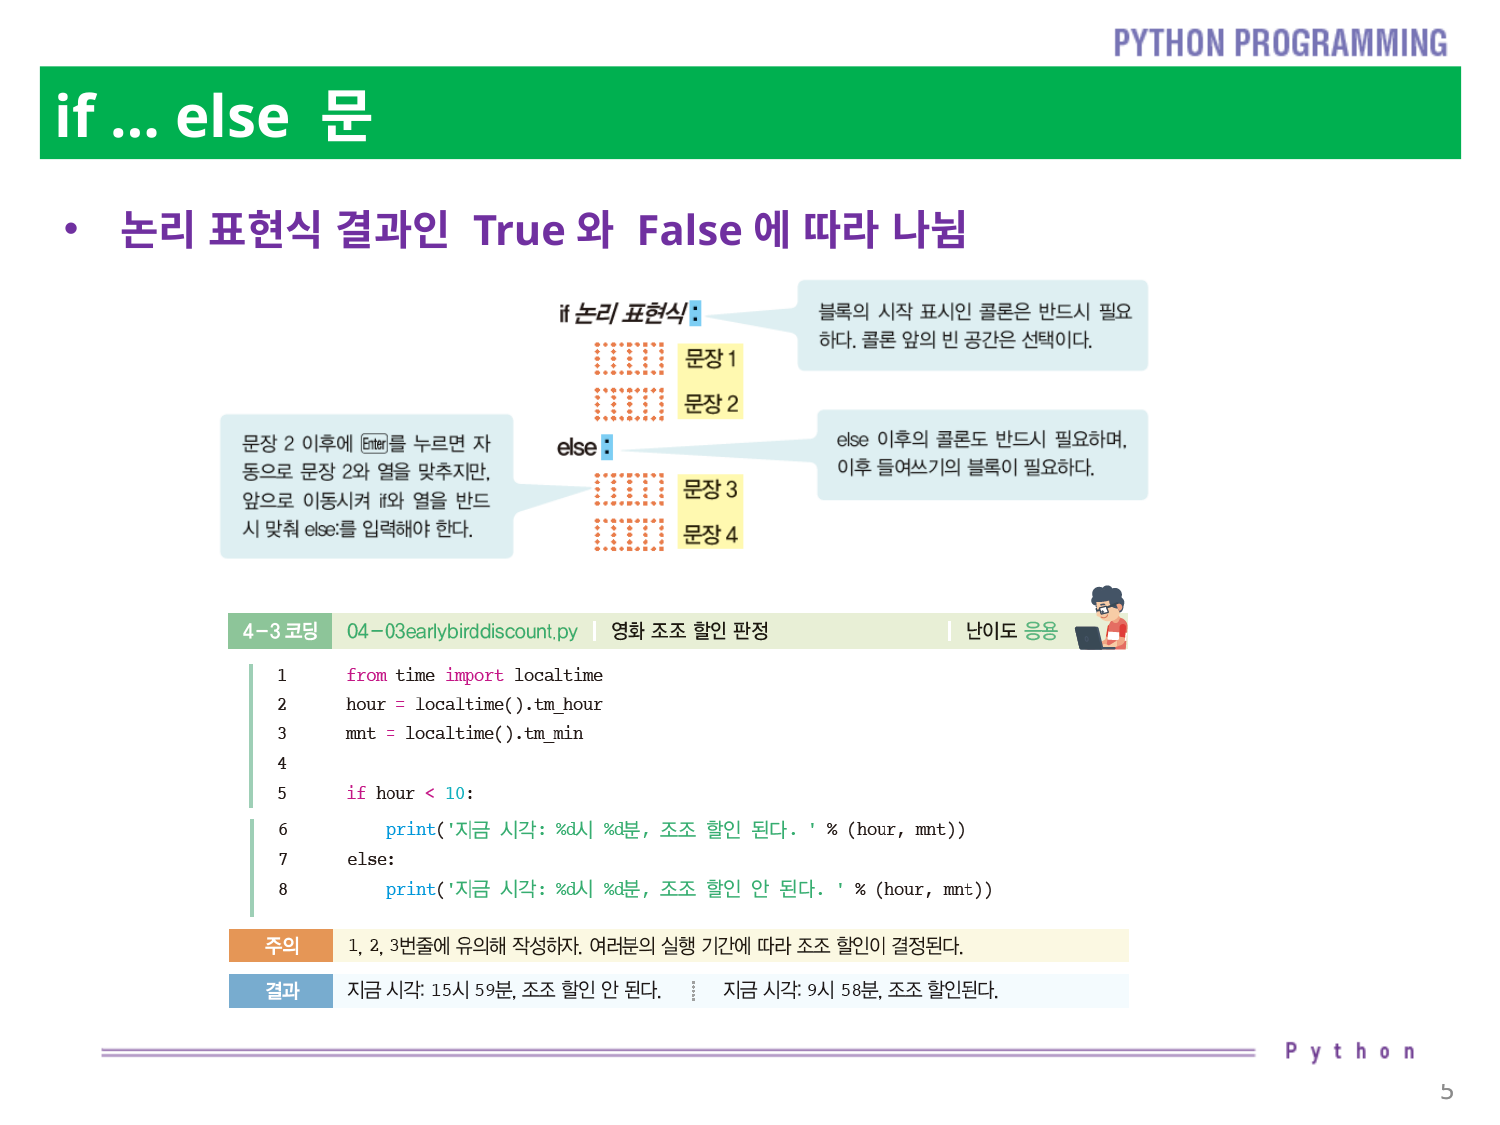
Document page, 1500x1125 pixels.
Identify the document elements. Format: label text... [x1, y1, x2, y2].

picture [1106, 13, 1462, 66]
slide_number 5 [1119, 1071, 1470, 1112]
title if … else 문 [39, 76, 1444, 152]
picture [220, 575, 1138, 1018]
picture [18, 1020, 1483, 1084]
list 논리 표현식 결과인 True와 False에 따라 나뉨 [48, 195, 1461, 1041]
picture [209, 269, 1156, 564]
